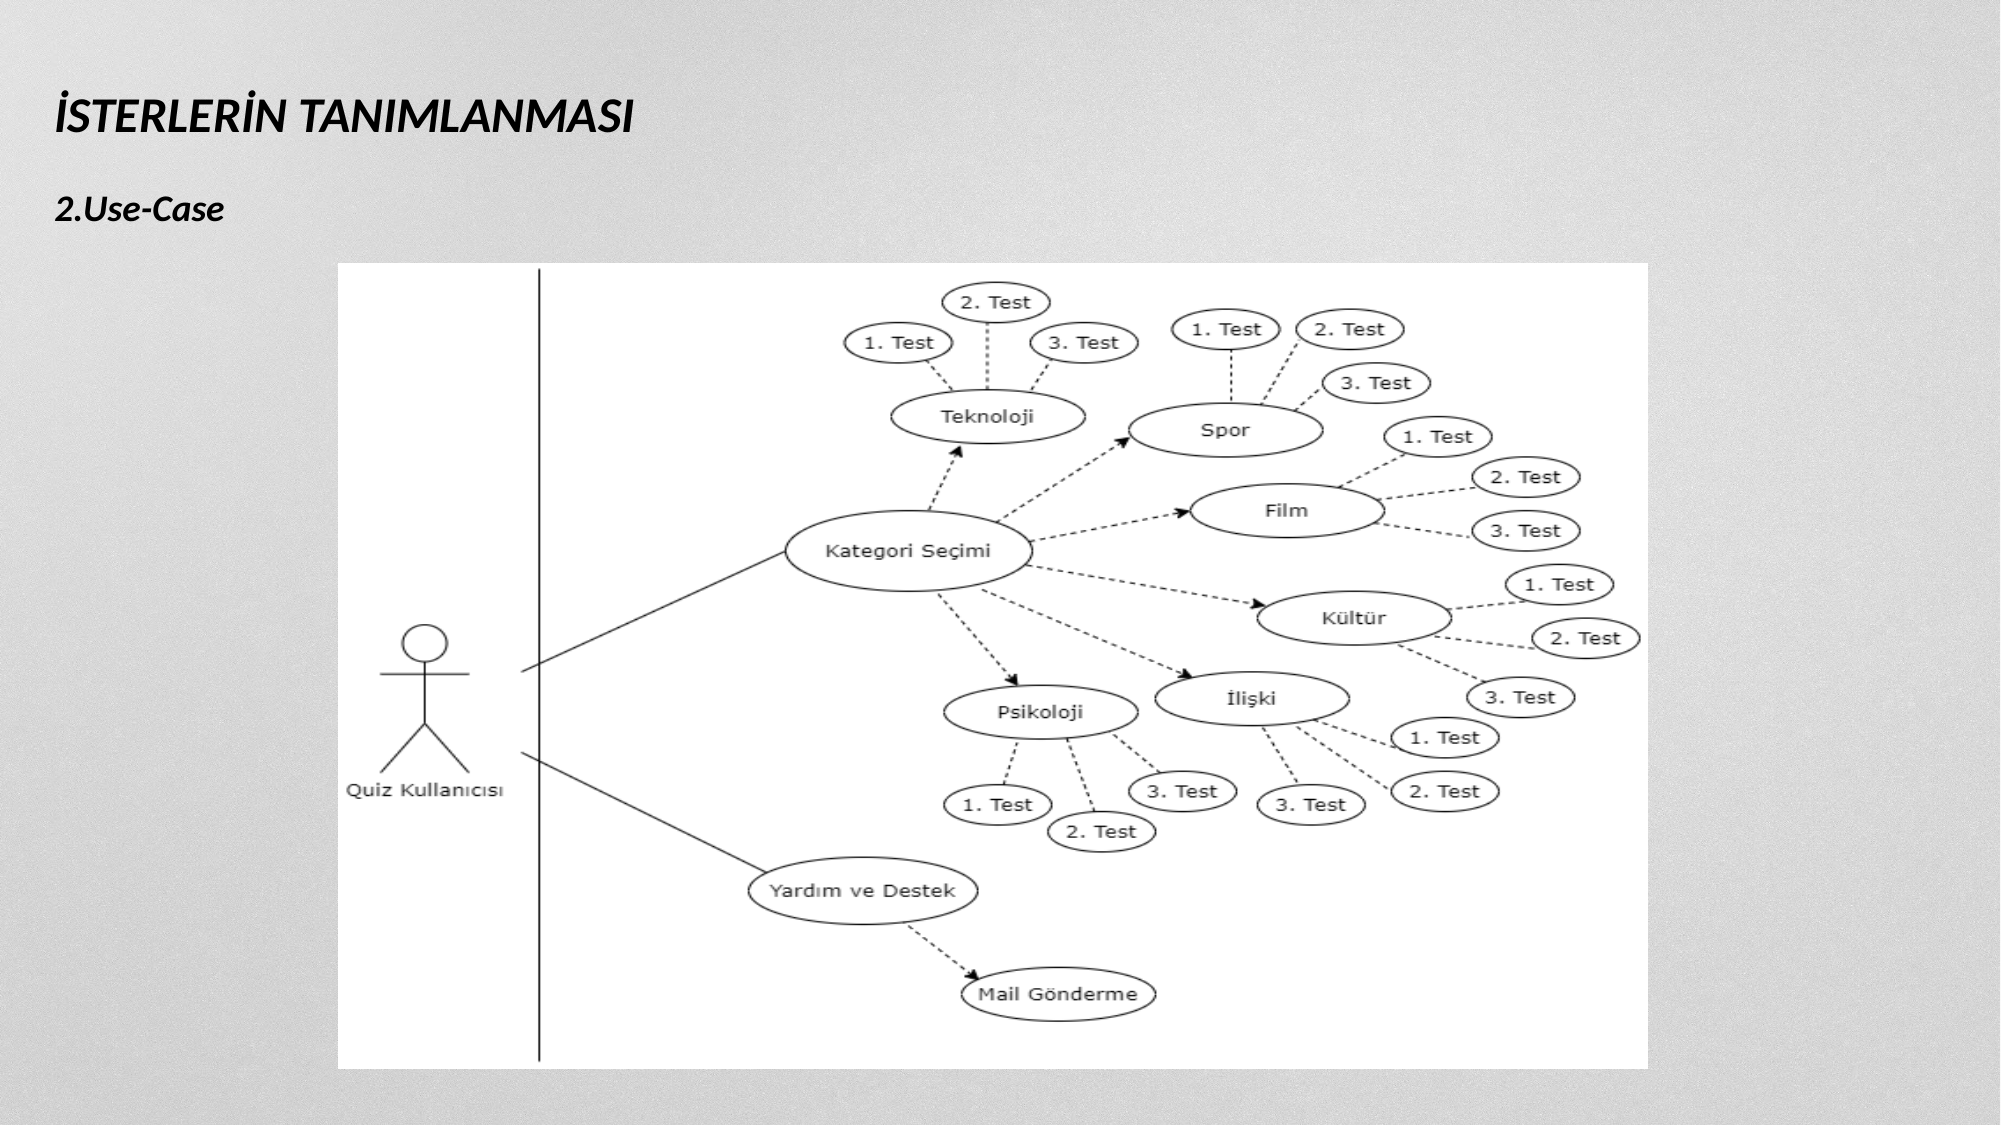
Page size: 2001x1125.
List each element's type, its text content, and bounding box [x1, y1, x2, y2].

picture [0, 0, 2001, 1125]
text_box İSTERLERİN TANIMLANMASI [39, 74, 842, 150]
text_box 2.Use-Case [39, 176, 533, 237]
